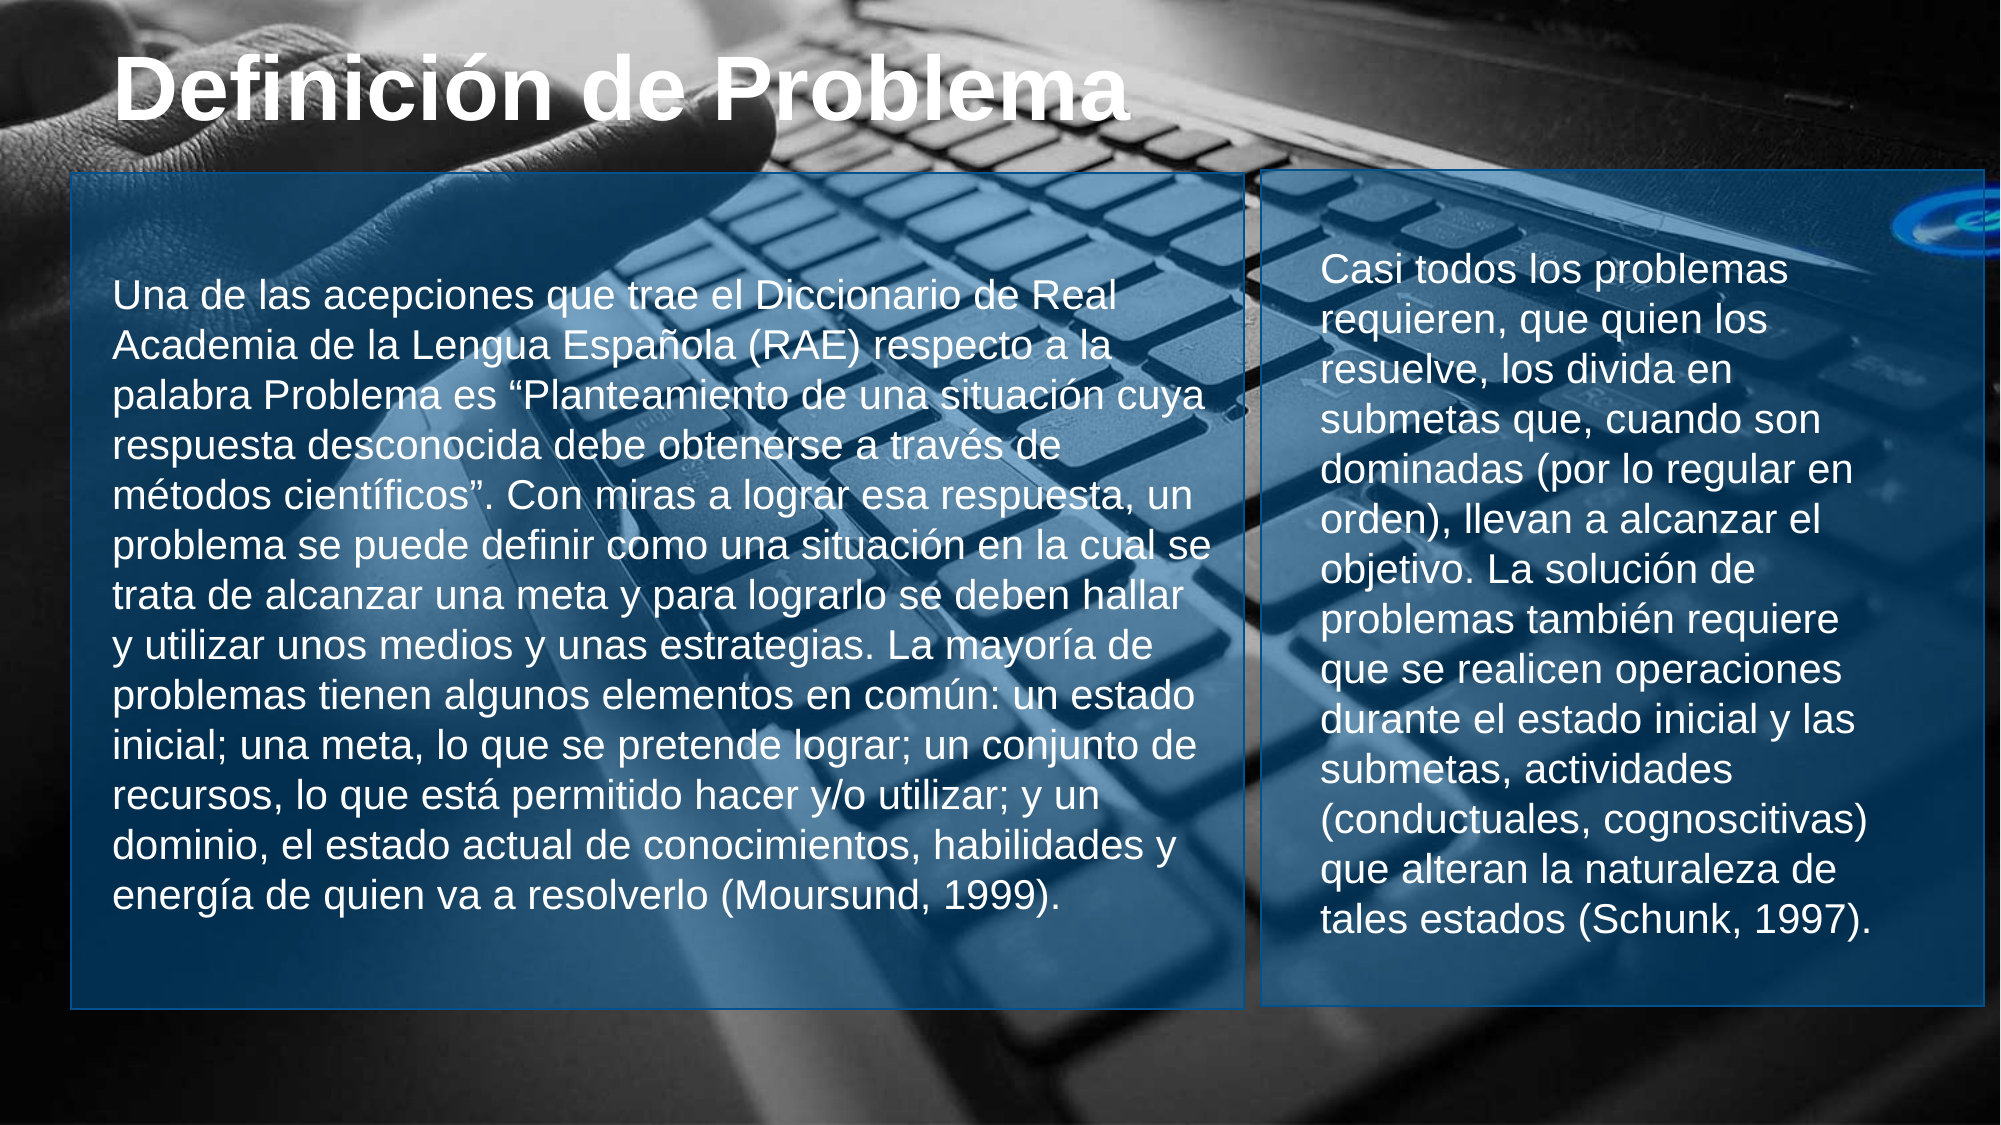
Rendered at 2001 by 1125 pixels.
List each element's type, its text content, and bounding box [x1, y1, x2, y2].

text_box Definición de Problema [74, 0, 1147, 168]
picture [0, 0, 2001, 1125]
text_box [70, 172, 1245, 1010]
text_box [1260, 169, 1985, 1007]
text_box Una de las acepciones que trae el Diccionario de Real Academia de la Lengua Española (RAE) respecto a la palabra Problema es “Planteamiento de una situación cuya respuesta desconocida debe obtenerse a través de métodos científicos”. Con miras a lograr esa respuesta, un problema se puede definir como una situación en la cual se trata de alcanzar una meta y para lograrlo se deben hallar y utilizar unos medios y unas estrategias. La mayoría de problemas tienen algunos elementos en común: un estado inicial; una meta, lo que se pretende lograr; un conjunto de recursos, lo que está permitido hacer y/o utilizar; y un dominio, el estado actual de conocimientos, habilidades y energía de quien va a resolverlo (Moursund, 1999). [97, 260, 1228, 926]
text_box Casi todos los problemas requieren, que quien los resuelve, los divida en submetas que, cuando son dominadas (por lo regular en orden), llevan a alcanzar el objetivo. La solución de problemas también requiere que se realicen operaciones durante el estado inicial y las submetas, actividades (conductuales, cognoscitivas) que alteran la naturaleza de tales estados (Schunk, 1997). [1305, 233, 1903, 949]
